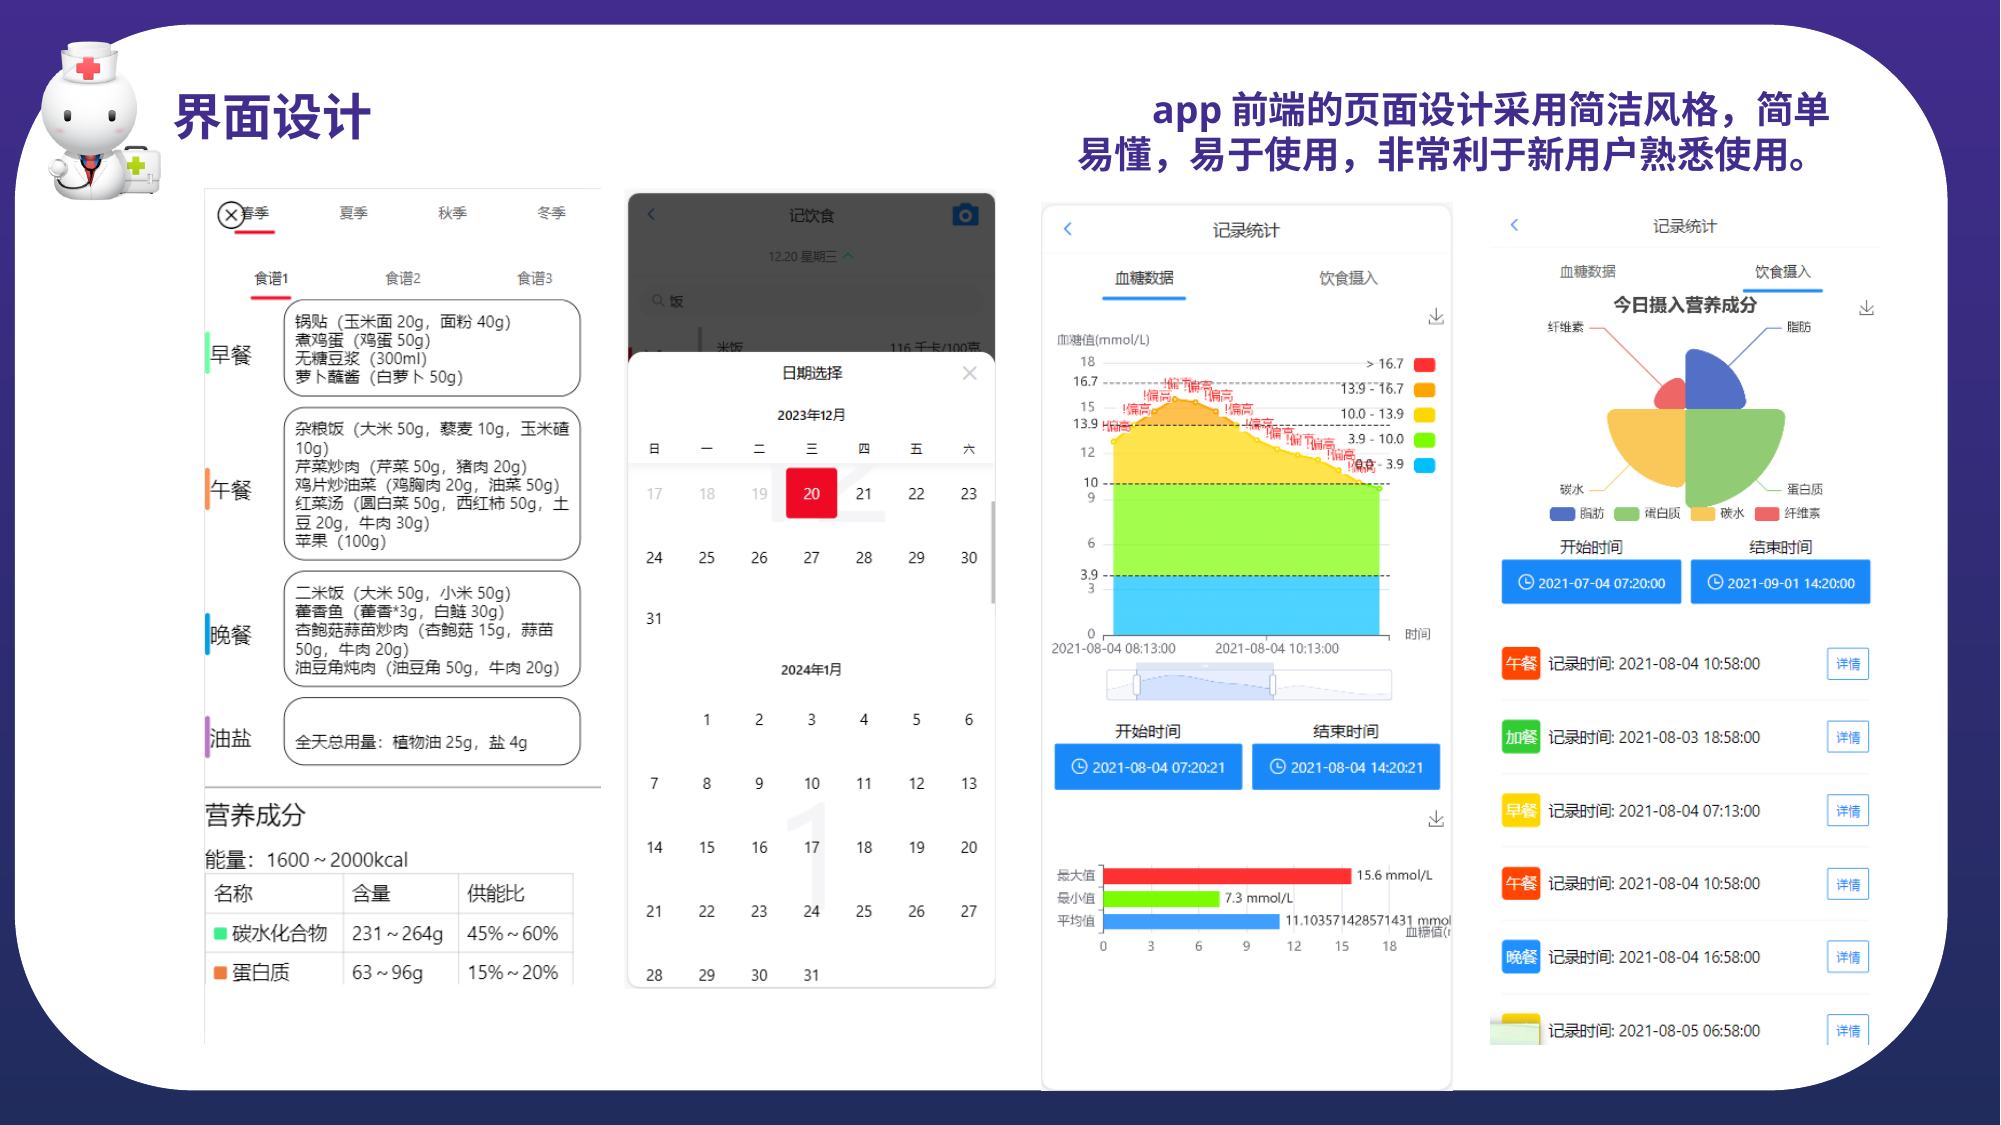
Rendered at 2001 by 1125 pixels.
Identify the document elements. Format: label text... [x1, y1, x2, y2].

text_box 界面设计 [222, 78, 851, 153]
picture [1040, 202, 1453, 1091]
picture [624, 188, 996, 989]
text_box [0, 0, 2000, 1125]
text_box 导航设计在我们的软件设计中也起着十分重要的作用。好的导航设计可以大大增加用户体验舒适度，进而增加用户黏性，提高APP的知名度和使用率。 [13, 23, 1949, 1092]
picture [1490, 202, 1882, 1045]
picture [0, 24, 601, 1045]
text_box app前端的页面设计采用简洁风格，简单易懂，易于使用，非常利于新用户熟悉使用。 [1062, 78, 1860, 189]
